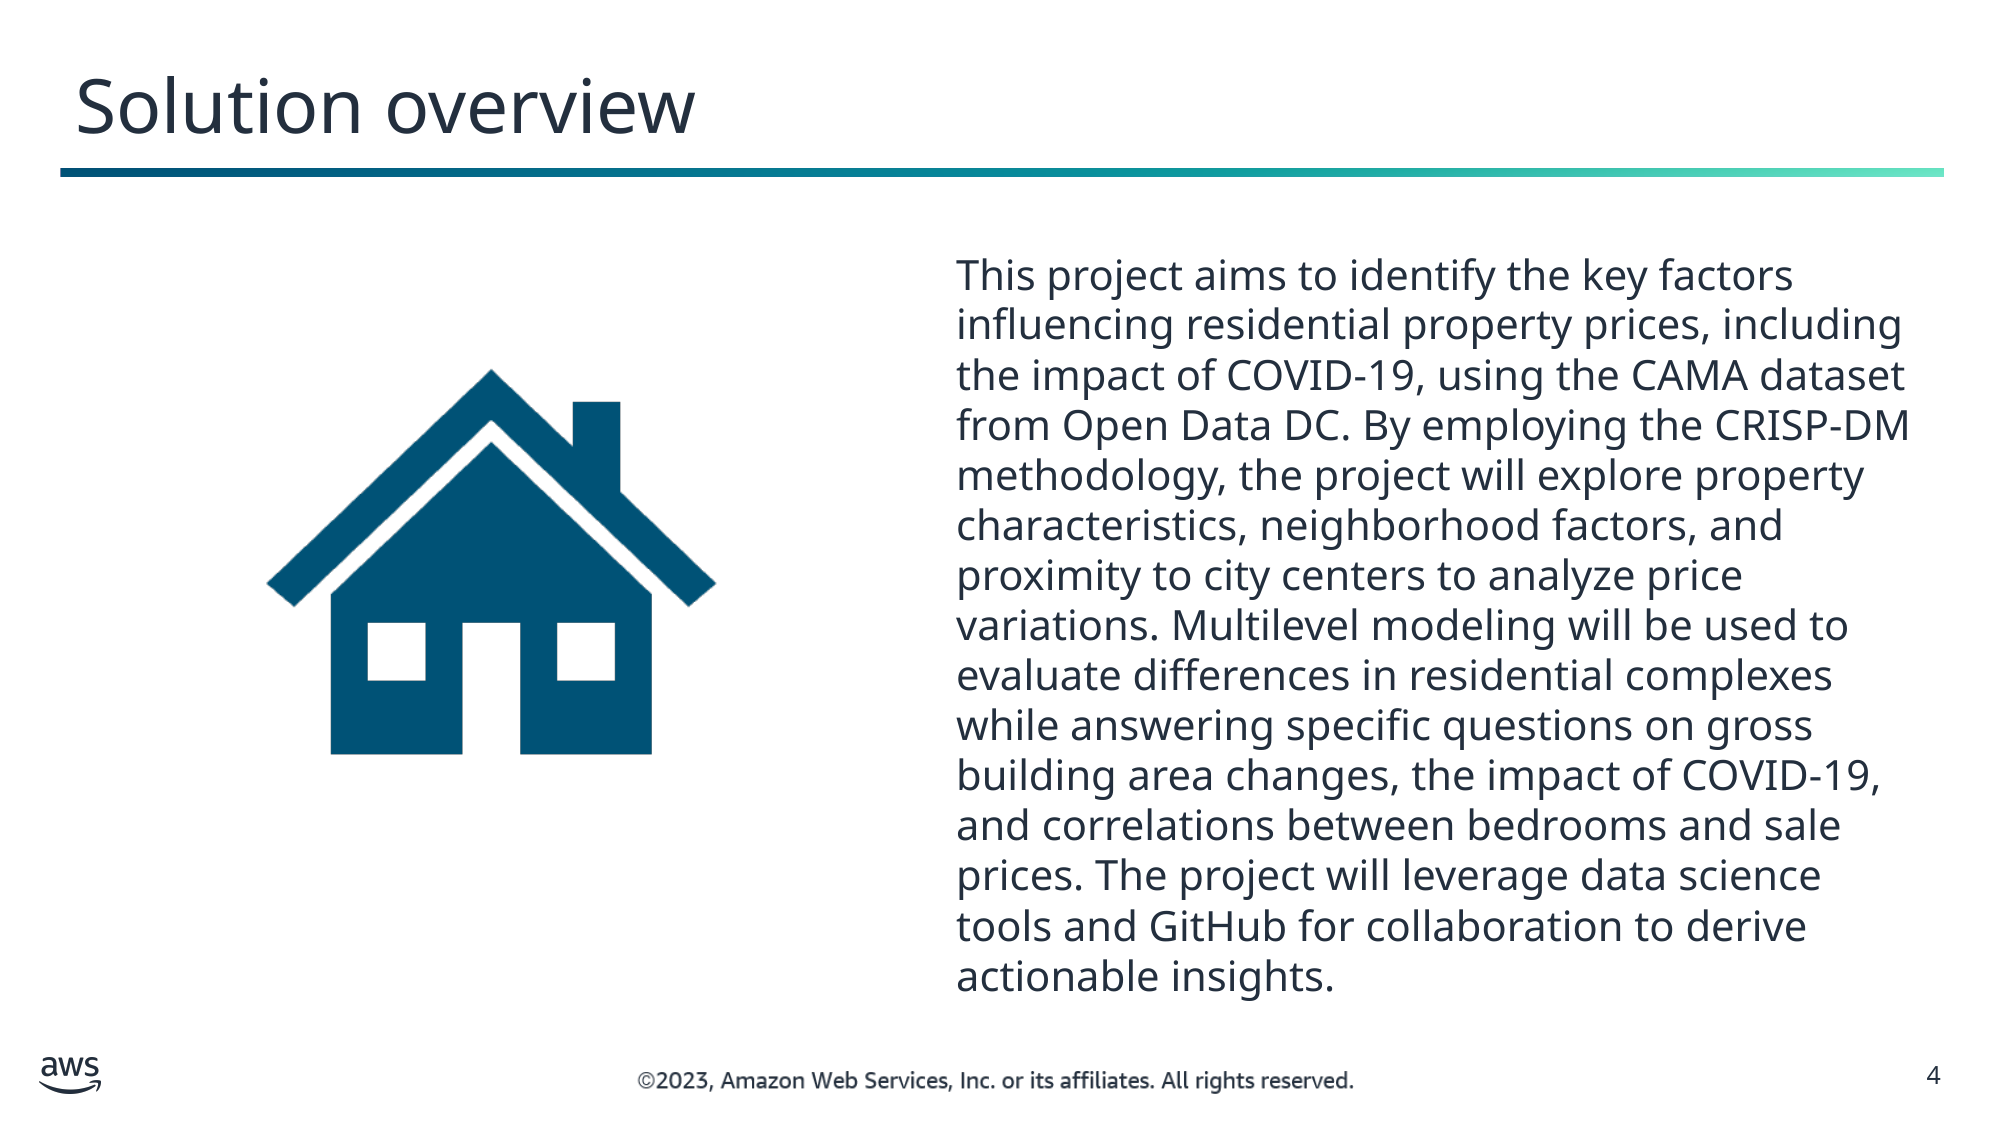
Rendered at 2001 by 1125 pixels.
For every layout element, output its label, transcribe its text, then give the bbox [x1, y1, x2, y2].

picture [681, 168, 1944, 177]
list This project aims to identify the key factors influencing residential property prices, including the impact of COVID-19, using the CAMA dataset from Open Data DC. By employing the CRISP-DM methodology, the project will explore property characteristics, neighborhood factors, and proximity to city centers to analyze price variations. Multilevel modeling will be used to evaluate differences in residential complexes while answering specific questions on gross building area changes, the impact of COVID-19, and correlations between bedrooms and sale prices. The project will leverage data science tools and GitHub for collaboration to derive actionable insights. [940, 240, 1941, 1116]
picture [239, 310, 745, 815]
picture [39, 1057, 101, 1094]
title Solution overview [60, 49, 1941, 170]
picture [621, 1057, 940, 1109]
